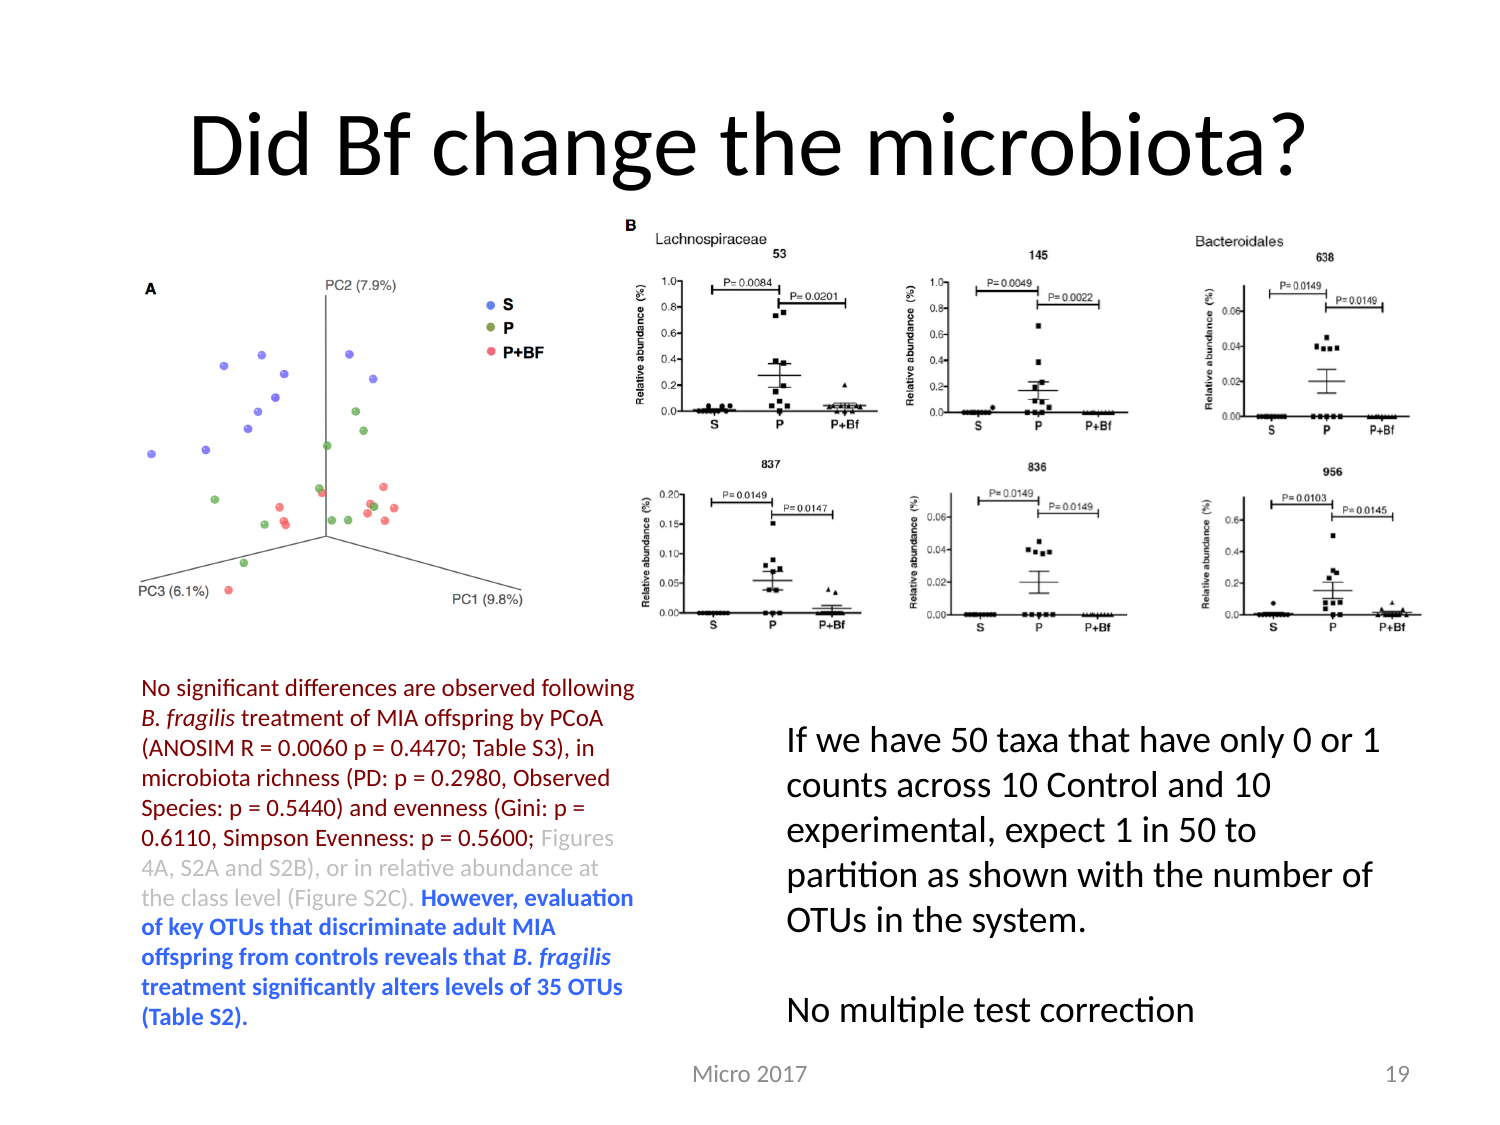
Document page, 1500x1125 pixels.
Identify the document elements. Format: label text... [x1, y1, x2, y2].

footer Micro 2017 [512, 1042, 988, 1103]
slide_number 19 [1074, 1042, 1425, 1103]
text_box No significant differences are observed following B. fragilis treatment of MIA offspring by PCoA (ANOSIM R = 0.0060 p = 0.4470; Table S3), in microbiota richness (PD: p = 0.2980, Observed Species: p = 0.5440) and evenness (Gini: p = 0.6110, Simpson Evenness: p = 0.5600; Figures 4A, S2A and S2B), or in relative abundance at the class level (Figure S2C). However, evaluation of key OTUs that discriminate adult MIA offspring from controls reveals that B. fragilis treatment significantly alters levels of 35 OTUs (Table S2). [126, 664, 652, 1039]
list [126, 262, 551, 628]
title Did Bf change the microbiota? [75, 45, 1425, 233]
text_box If we have 50 taxa that have only 0 or 1 counts across 10 Control and 10 experimental, expect 1 in 50 to partition as shown with the number of OTUs in the system. No multiple test correction [771, 707, 1404, 1038]
picture [621, 215, 1429, 640]
